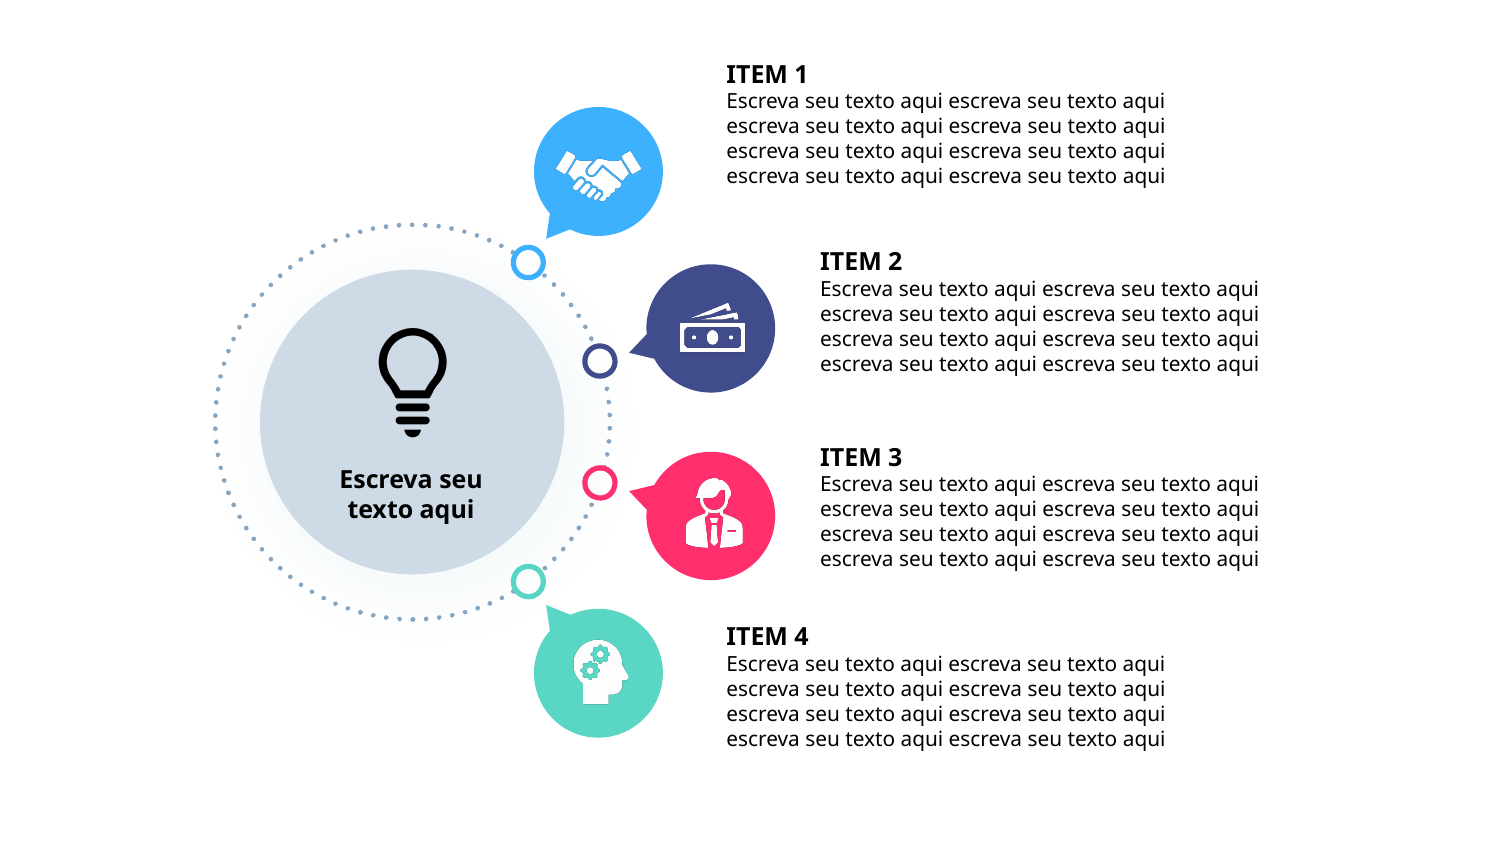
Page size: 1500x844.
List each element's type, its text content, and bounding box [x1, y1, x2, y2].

text_box [629, 451, 776, 581]
text_box [533, 605, 663, 738]
picture [677, 293, 748, 364]
text_box Escreva seu texto aqui [306, 456, 516, 531]
text_box ITEM 1 Escreva seu texto aqui escreva seu texto aqui escreva seu texto aqui escreva seu texto aqui escreva seu texto aqui escreva seu texto aqui escreva seu texto aqui escreva seu texto aqui [711, 50, 1204, 196]
picture [350, 320, 475, 445]
picture [551, 129, 646, 223]
picture [671, 469, 757, 555]
text_box [584, 346, 615, 377]
text_box [513, 566, 544, 597]
text_box ITEM 3 Escreva seu texto aqui escreva seu texto aqui escreva seu texto aqui escreva seu texto aqui escreva seu texto aqui escreva seu texto aqui escreva seu texto aqui escreva seu texto aqui [805, 433, 1298, 579]
text_box [629, 264, 776, 393]
picture [562, 635, 640, 713]
text_box ITEM 4 Escreva seu texto aqui escreva seu texto aqui escreva seu texto aqui escreva seu texto aqui escreva seu texto aqui escreva seu texto aqui escreva seu texto aqui escreva seu texto aqui [711, 613, 1204, 759]
text_box [533, 106, 663, 239]
text_box [259, 269, 565, 575]
text_box [584, 467, 615, 498]
text_box [513, 247, 544, 278]
text_box ITEM 2 Escreva seu texto aqui escreva seu texto aqui escreva seu texto aqui escreva seu texto aqui escreva seu texto aqui escreva seu texto aqui escreva seu texto aqui escreva seu texto aqui [805, 238, 1298, 383]
